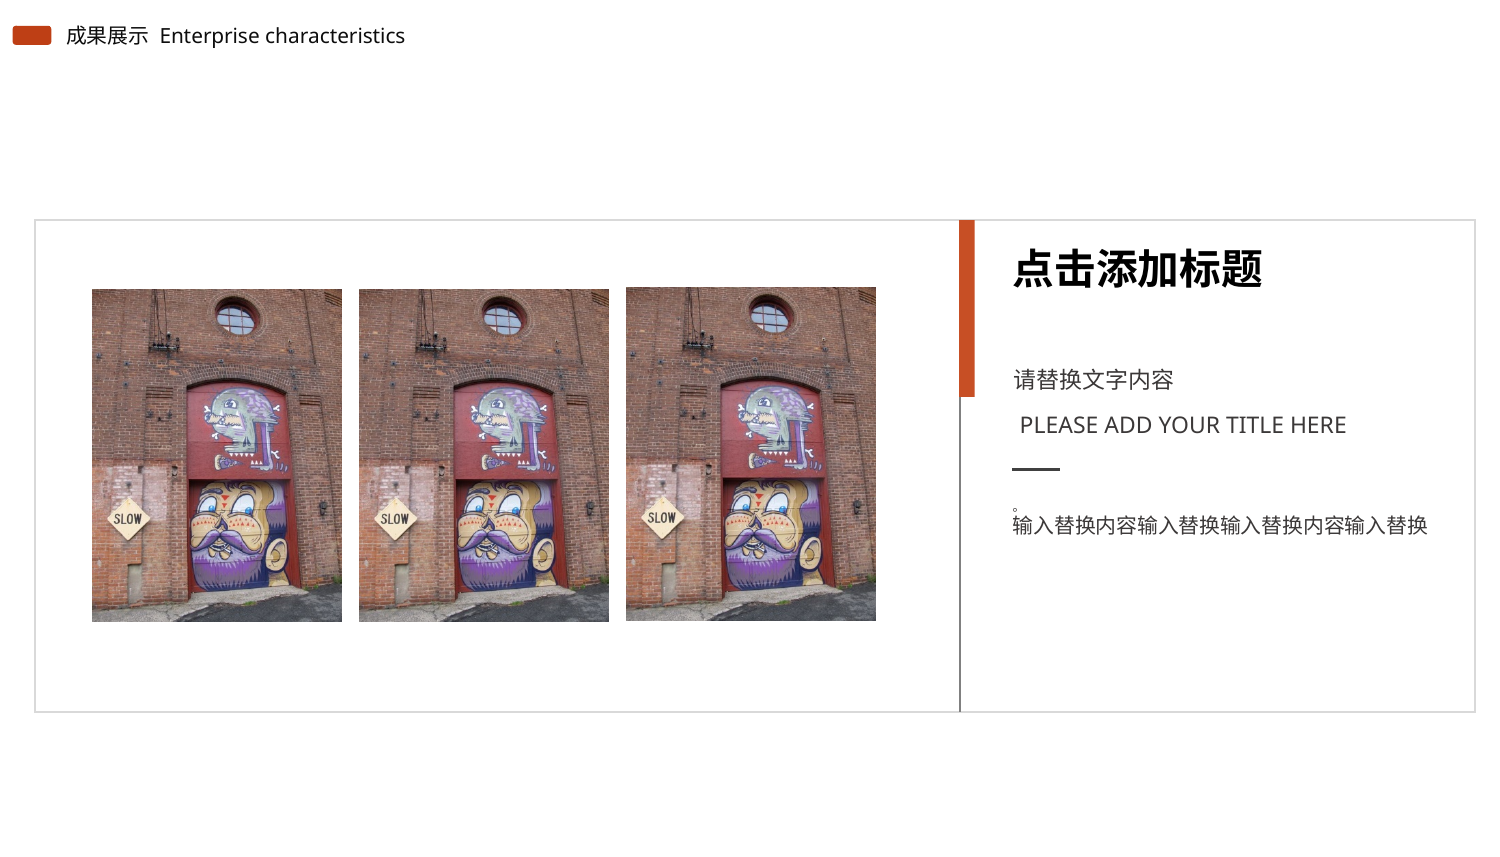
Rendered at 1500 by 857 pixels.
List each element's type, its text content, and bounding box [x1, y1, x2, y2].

text_box 点击添加标题 [997, 237, 1325, 299]
picture [359, 289, 609, 622]
text_box 输入替换内容输入替换输入替换内容输入替换 [997, 493, 1443, 546]
text_box 成果展示 [51, 15, 144, 56]
text_box [34, 219, 1476, 713]
picture [626, 287, 876, 621]
text_box Enterprise characteristics [144, 15, 528, 56]
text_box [959, 220, 975, 712]
picture [92, 289, 342, 622]
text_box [997, 358, 1430, 520]
text_box [11, 24, 51, 46]
